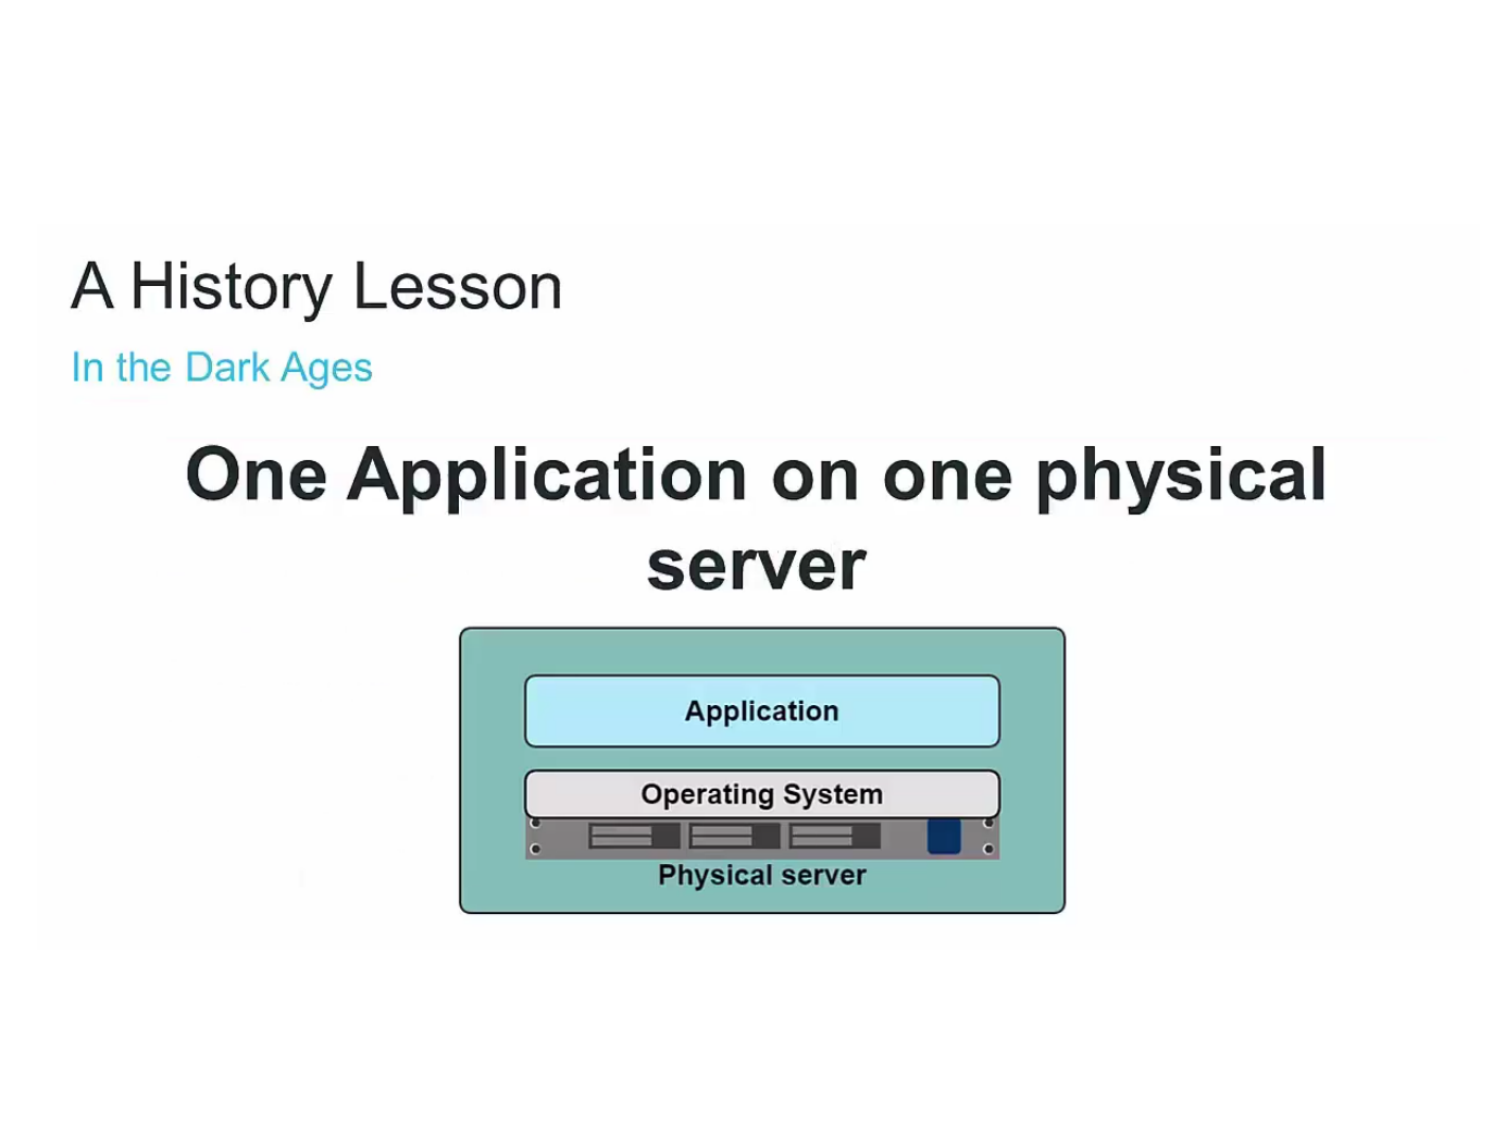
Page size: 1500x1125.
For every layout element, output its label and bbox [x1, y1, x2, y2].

picture [37, 224, 1481, 951]
